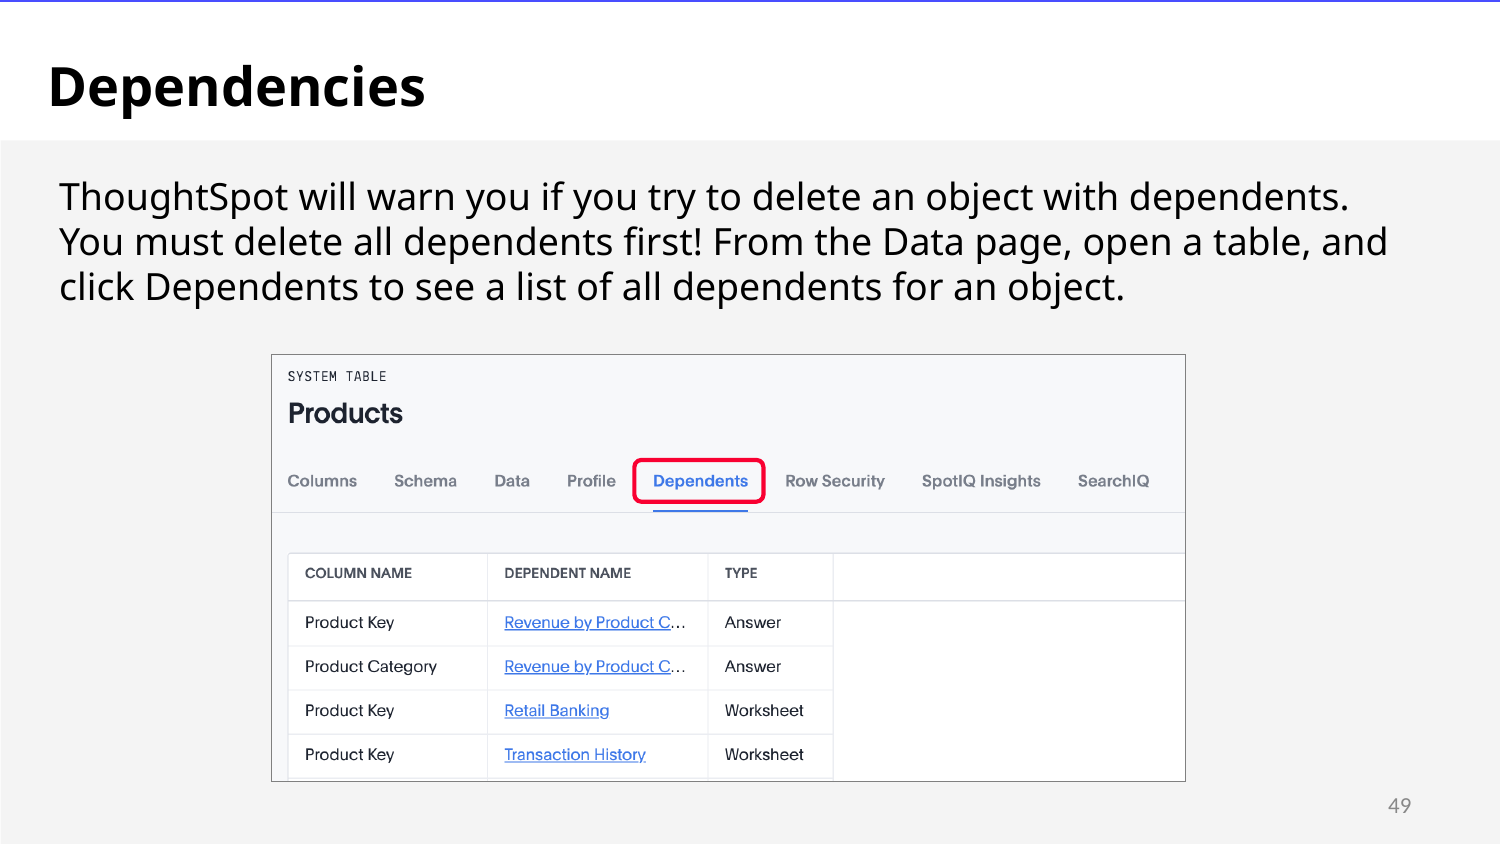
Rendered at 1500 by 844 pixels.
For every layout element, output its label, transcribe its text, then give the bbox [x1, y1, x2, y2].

title Dependencies [32, 45, 1425, 124]
picture [271, 354, 1186, 783]
slide_number 49 [1074, 782, 1425, 827]
text_box ThoughtSpot will warn you if you try to delete an object with dependents. You must delete all dependents first! From the Data page, open a table, and click Dependents to see a list of all dependents for an object. [44, 157, 1425, 258]
